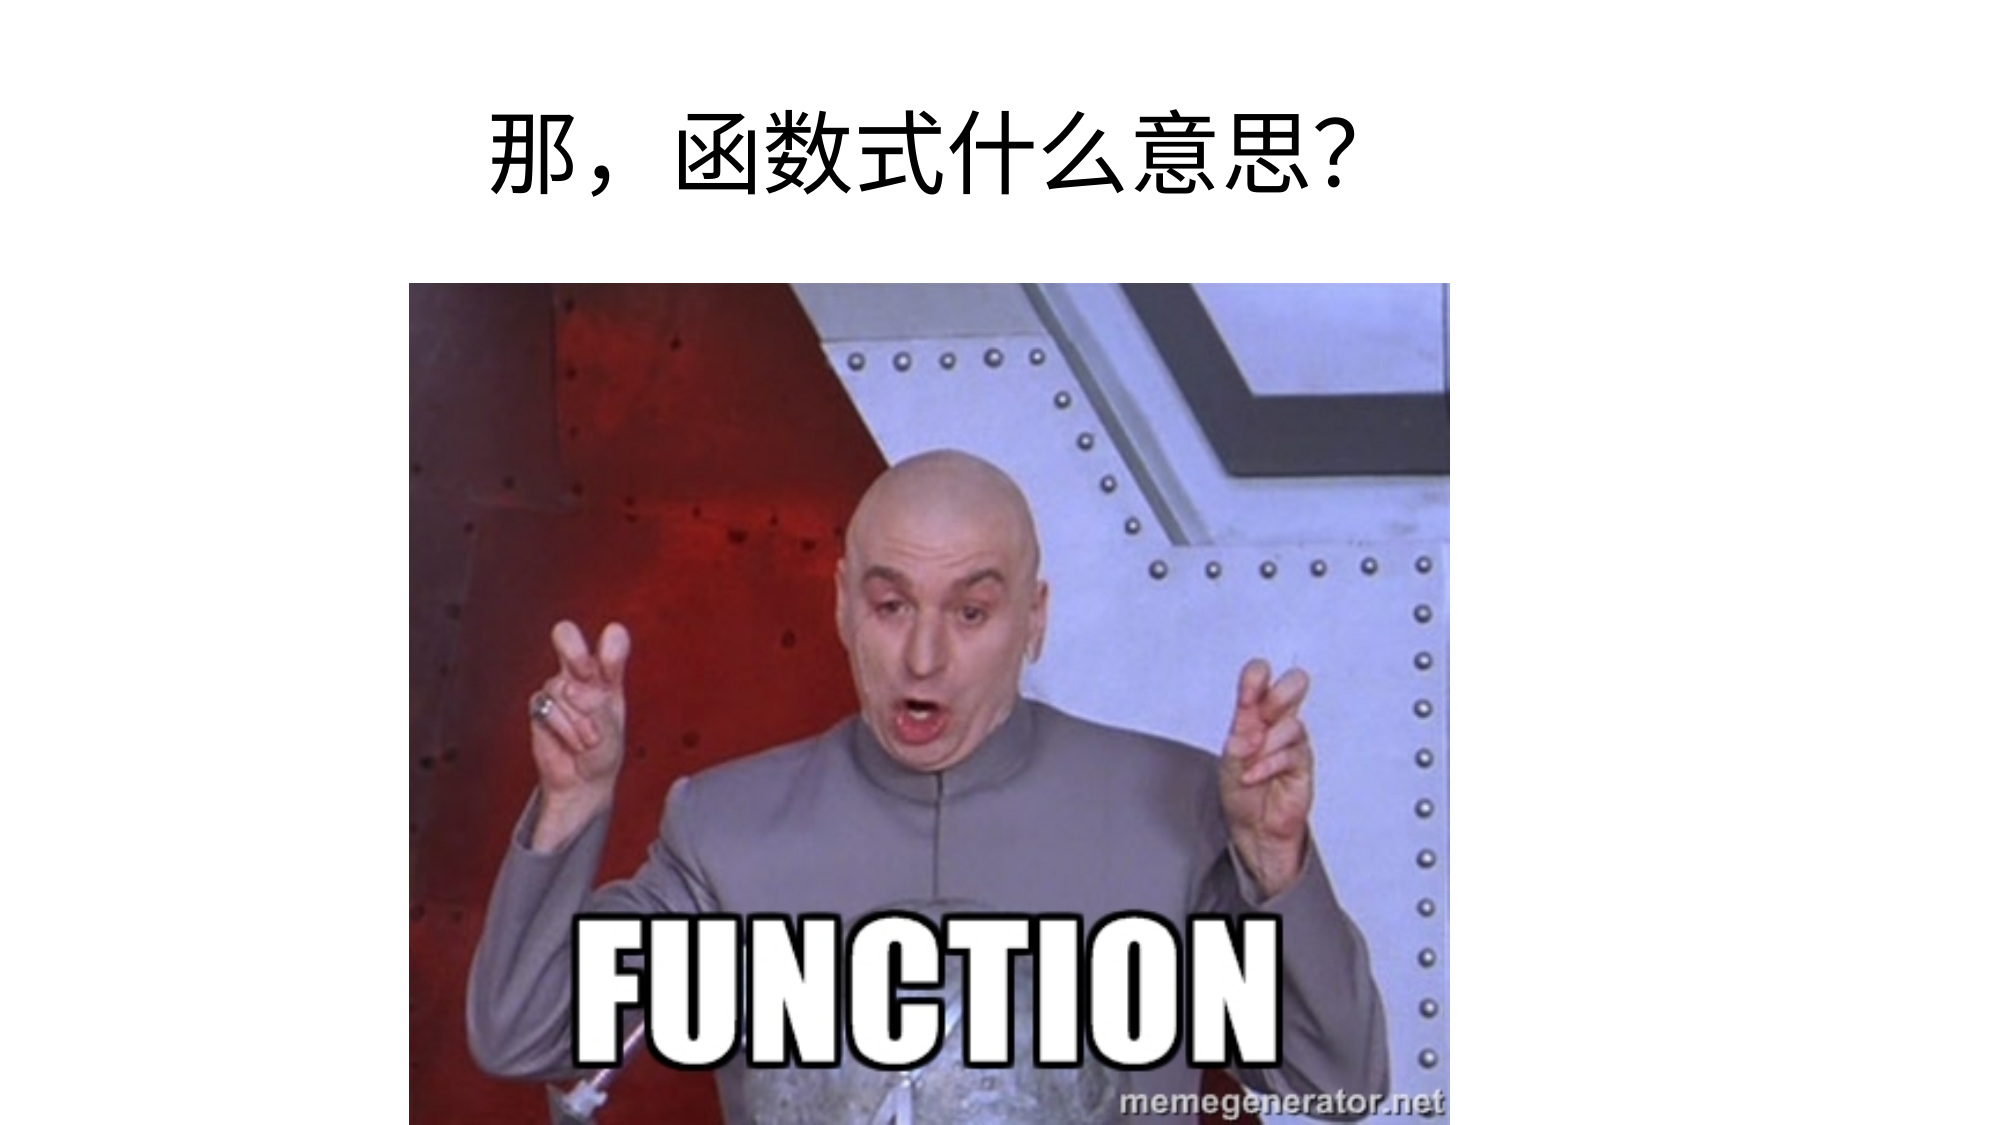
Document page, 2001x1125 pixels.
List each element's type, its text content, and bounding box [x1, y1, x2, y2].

title 那，函数式什么意思？ [472, 48, 1421, 267]
picture [409, 283, 1450, 1125]
